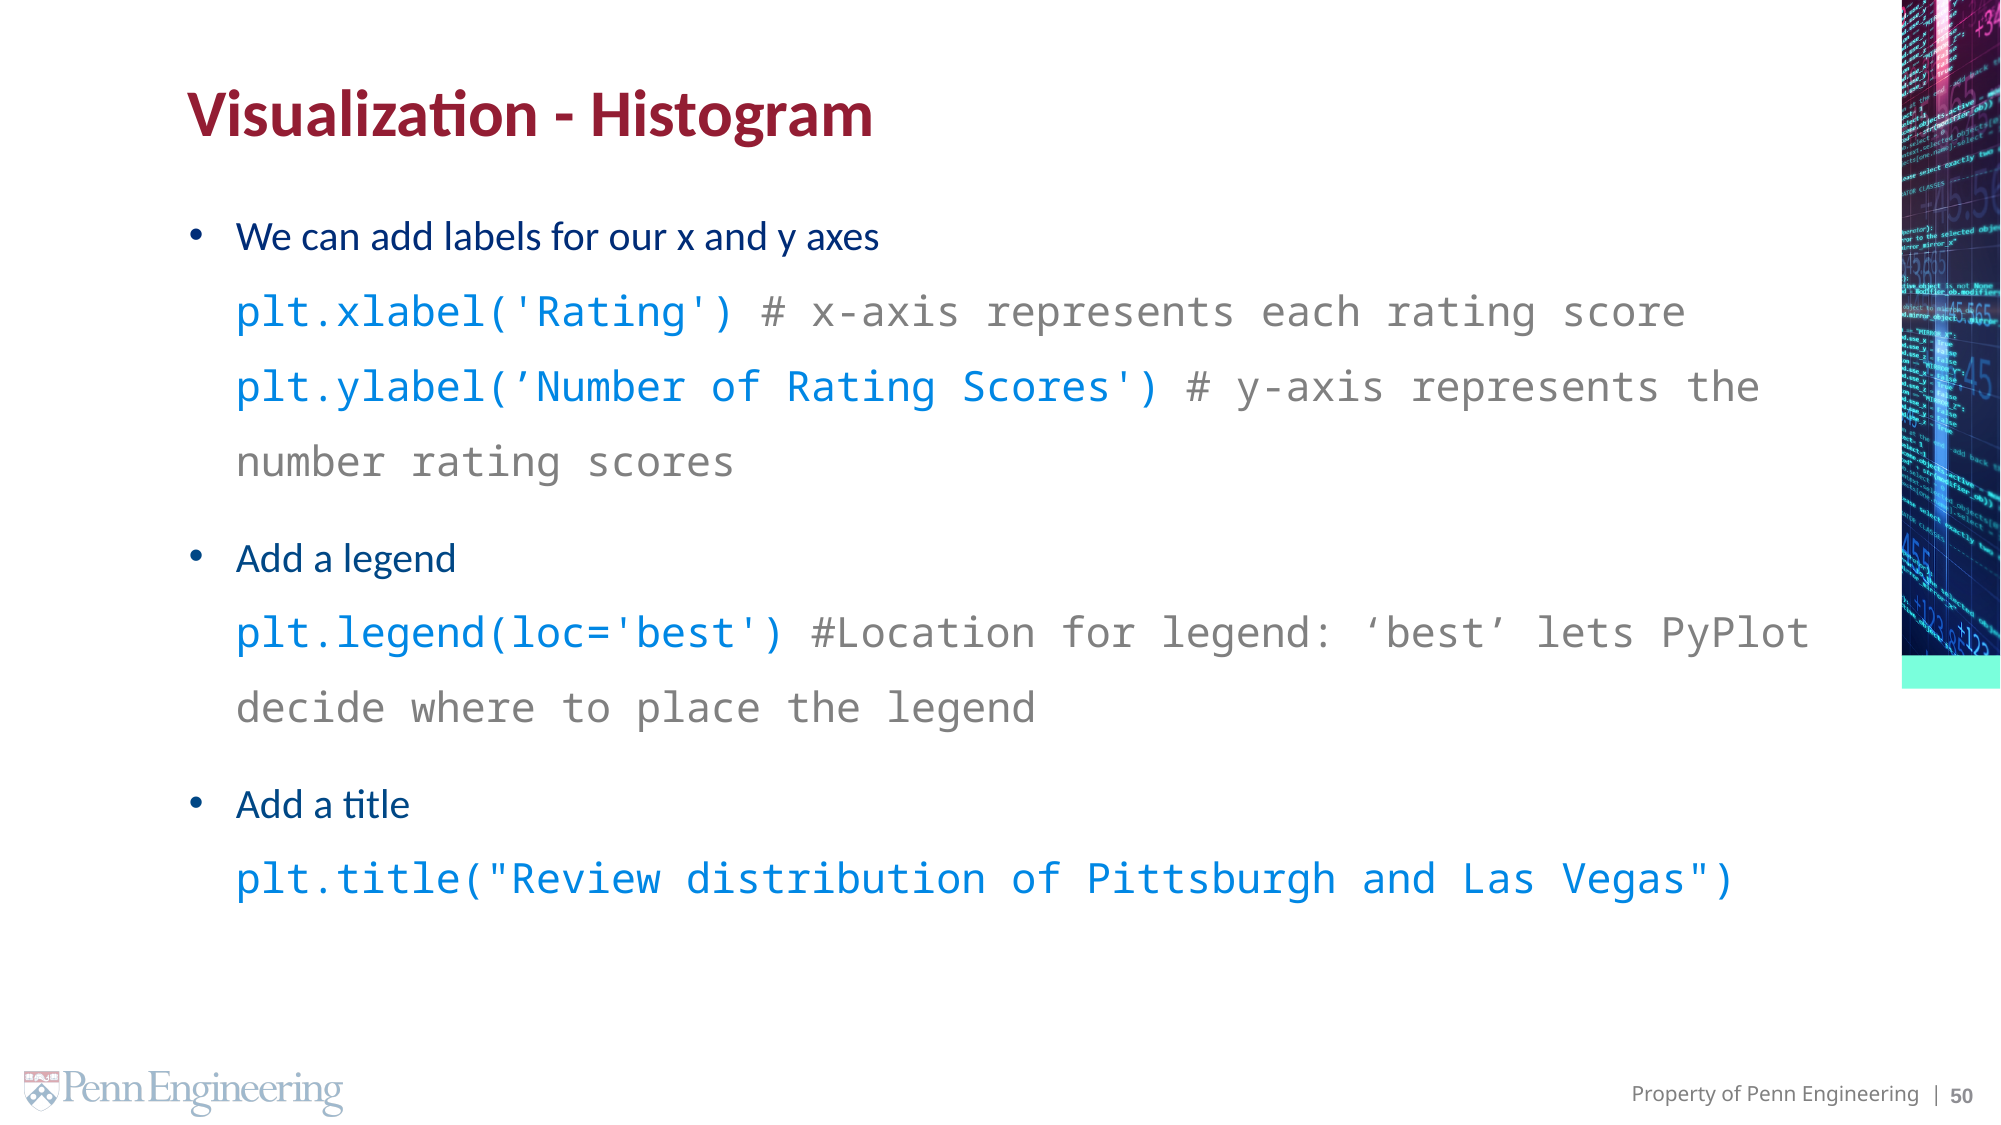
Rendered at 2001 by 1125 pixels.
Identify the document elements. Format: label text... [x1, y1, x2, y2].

picture [1901, 0, 2001, 655]
list We can add labels for our x and y axes plt.xlabel('Rating') # x-axis represents each rating score plt.ylabel(’Number of Rating Scores') # y-axis represents the number rating scores Add a legend plt.legend(loc='best') #Location for legend: ‘best’ lets PyPlot decide where to place the legend Add a title plt.title("Review distribution of Pittsburgh and Las Vegas") [187, 184, 1871, 929]
title Visualization - Histogram [187, 54, 1871, 176]
slide_number 50 [1935, 1065, 2000, 1125]
